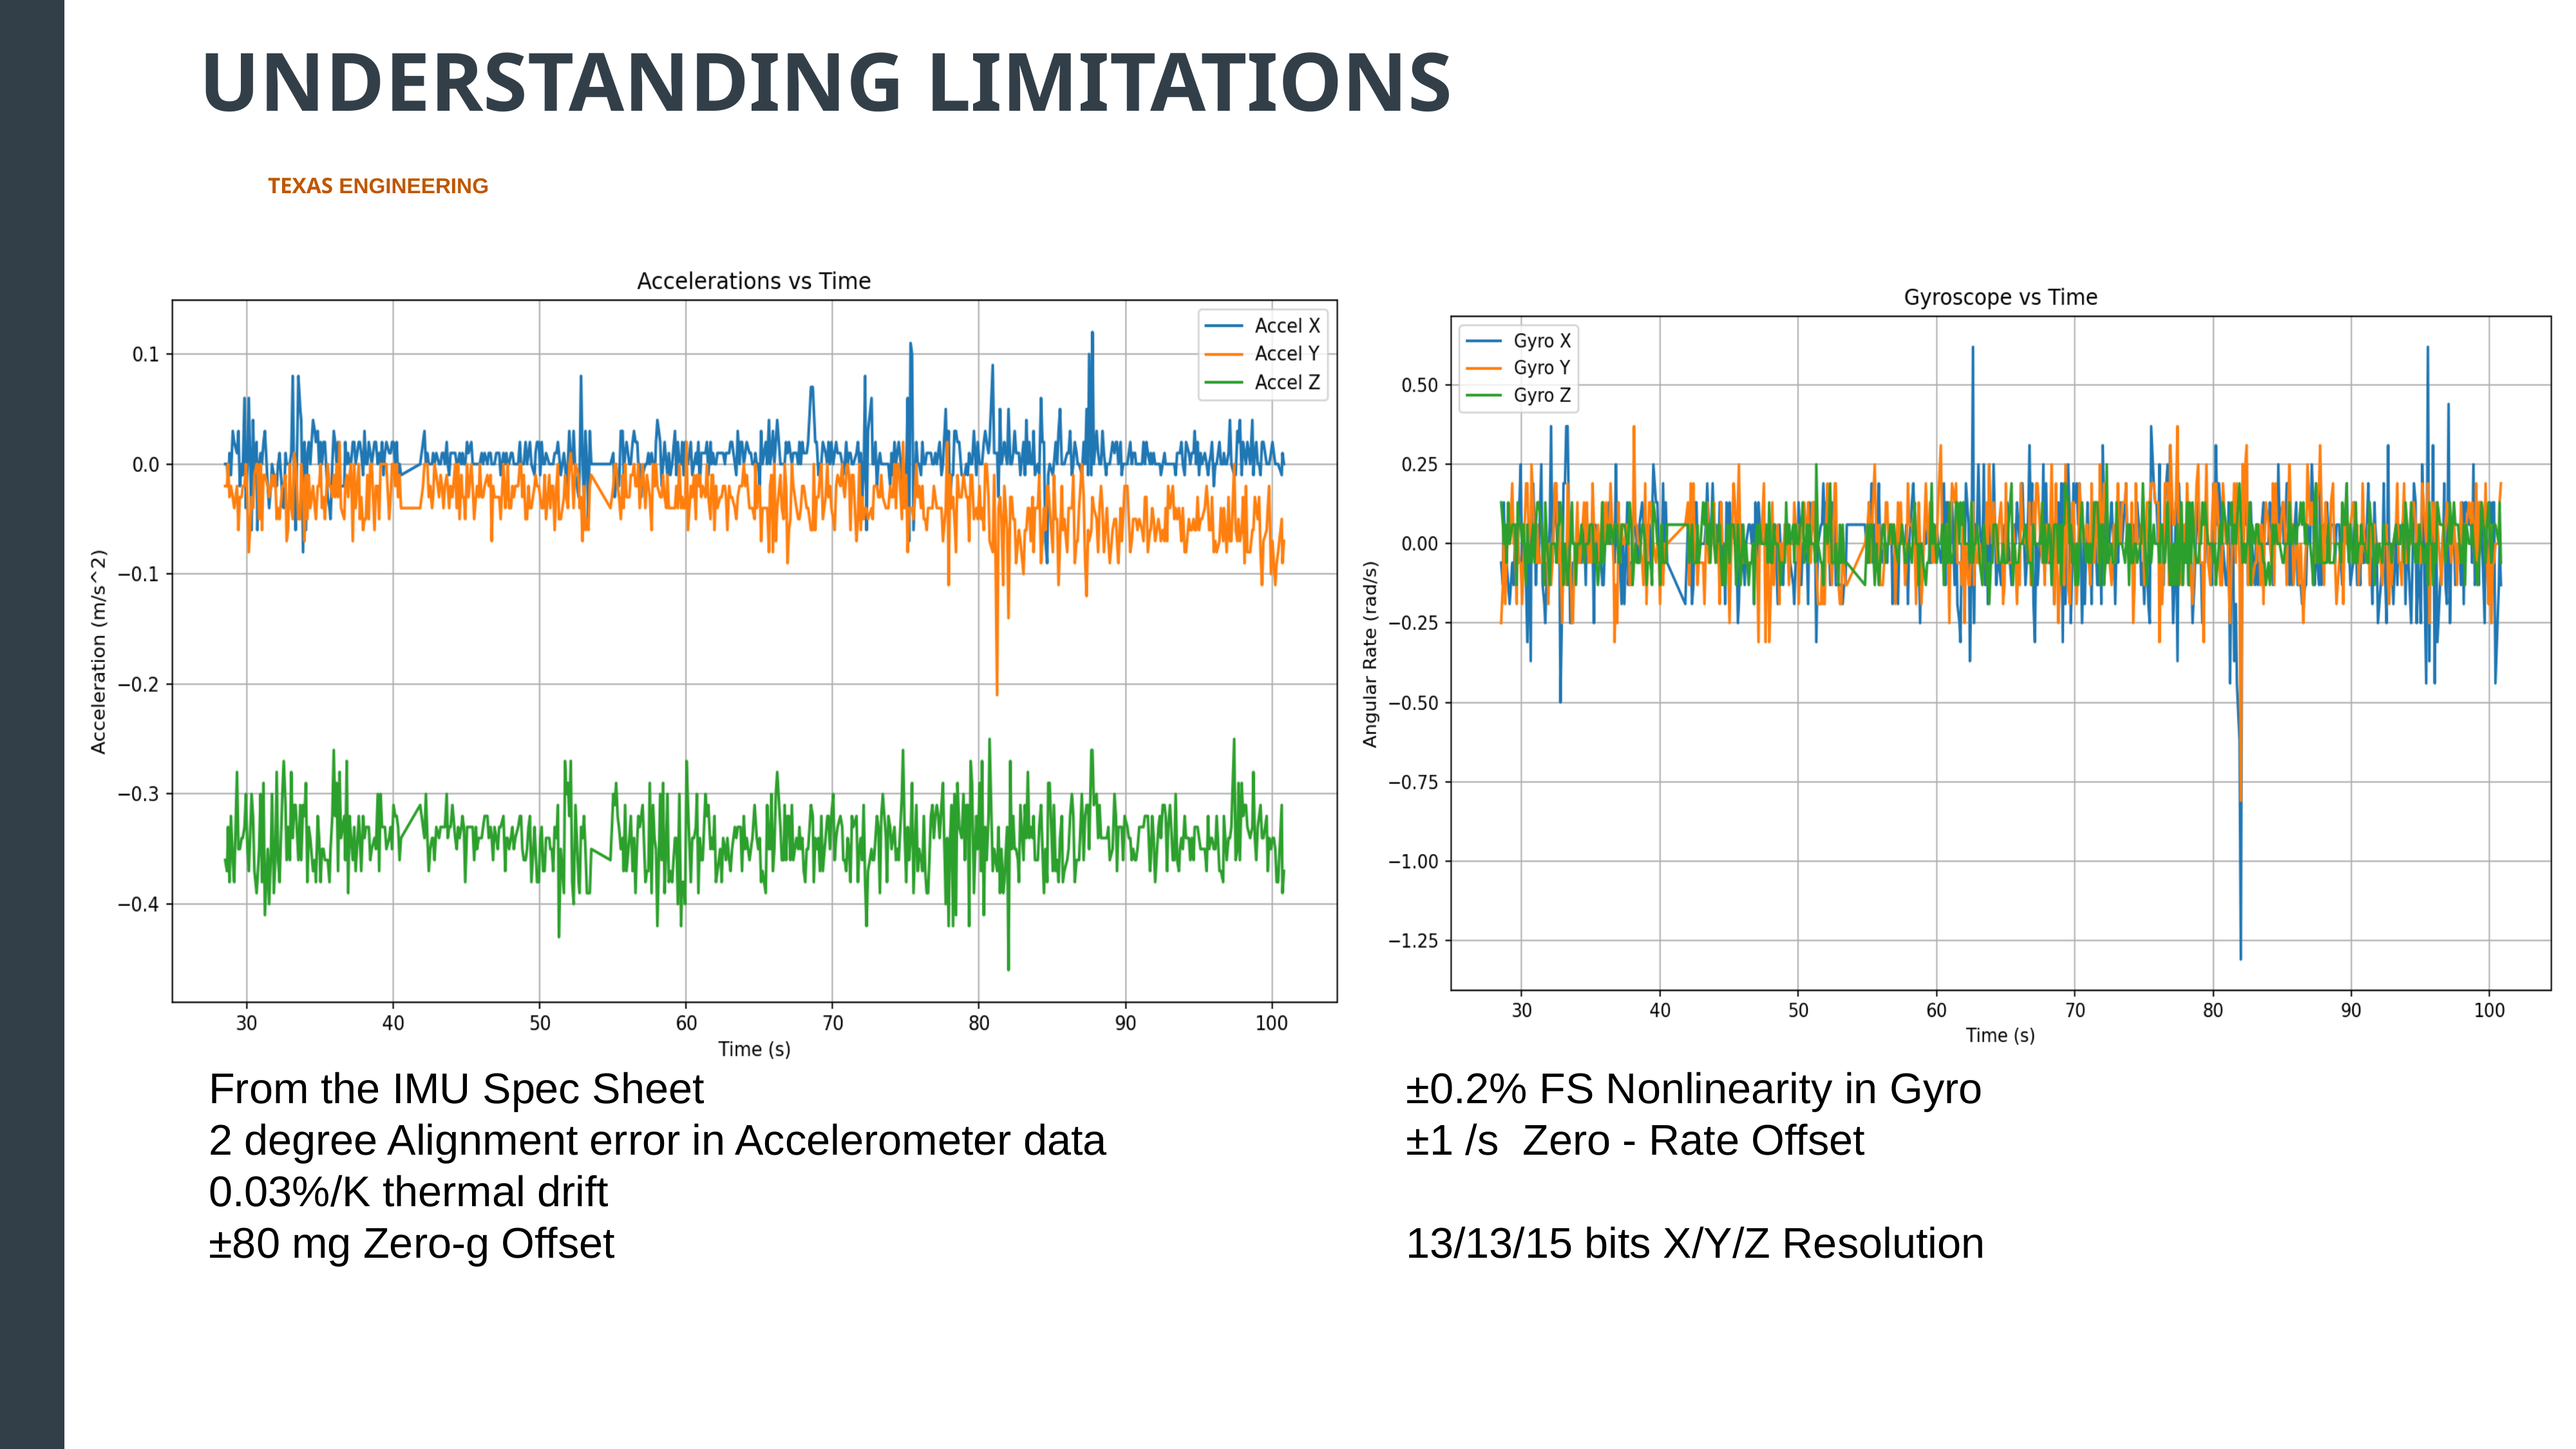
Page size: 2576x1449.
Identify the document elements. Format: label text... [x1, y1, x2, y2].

text_box [0, 0, 64, 1449]
text_box From the IMU Spec Sheet 2 degree Alignment error in Accelerometer data 0.03%/K thermal drift ±80 mg Zero-g Offset [199, 1070, 1182, 1311]
text_box UNDERSTANDING LIMITATIONS [189, 25, 2537, 132]
text_box ±0.2% FS Nonlinearity in Gyro ±1 /s Zero - Rate Offset 13/13/15 bits X/Y/Z Resolution [1396, 1057, 2380, 1311]
picture [74, 251, 2559, 1066]
